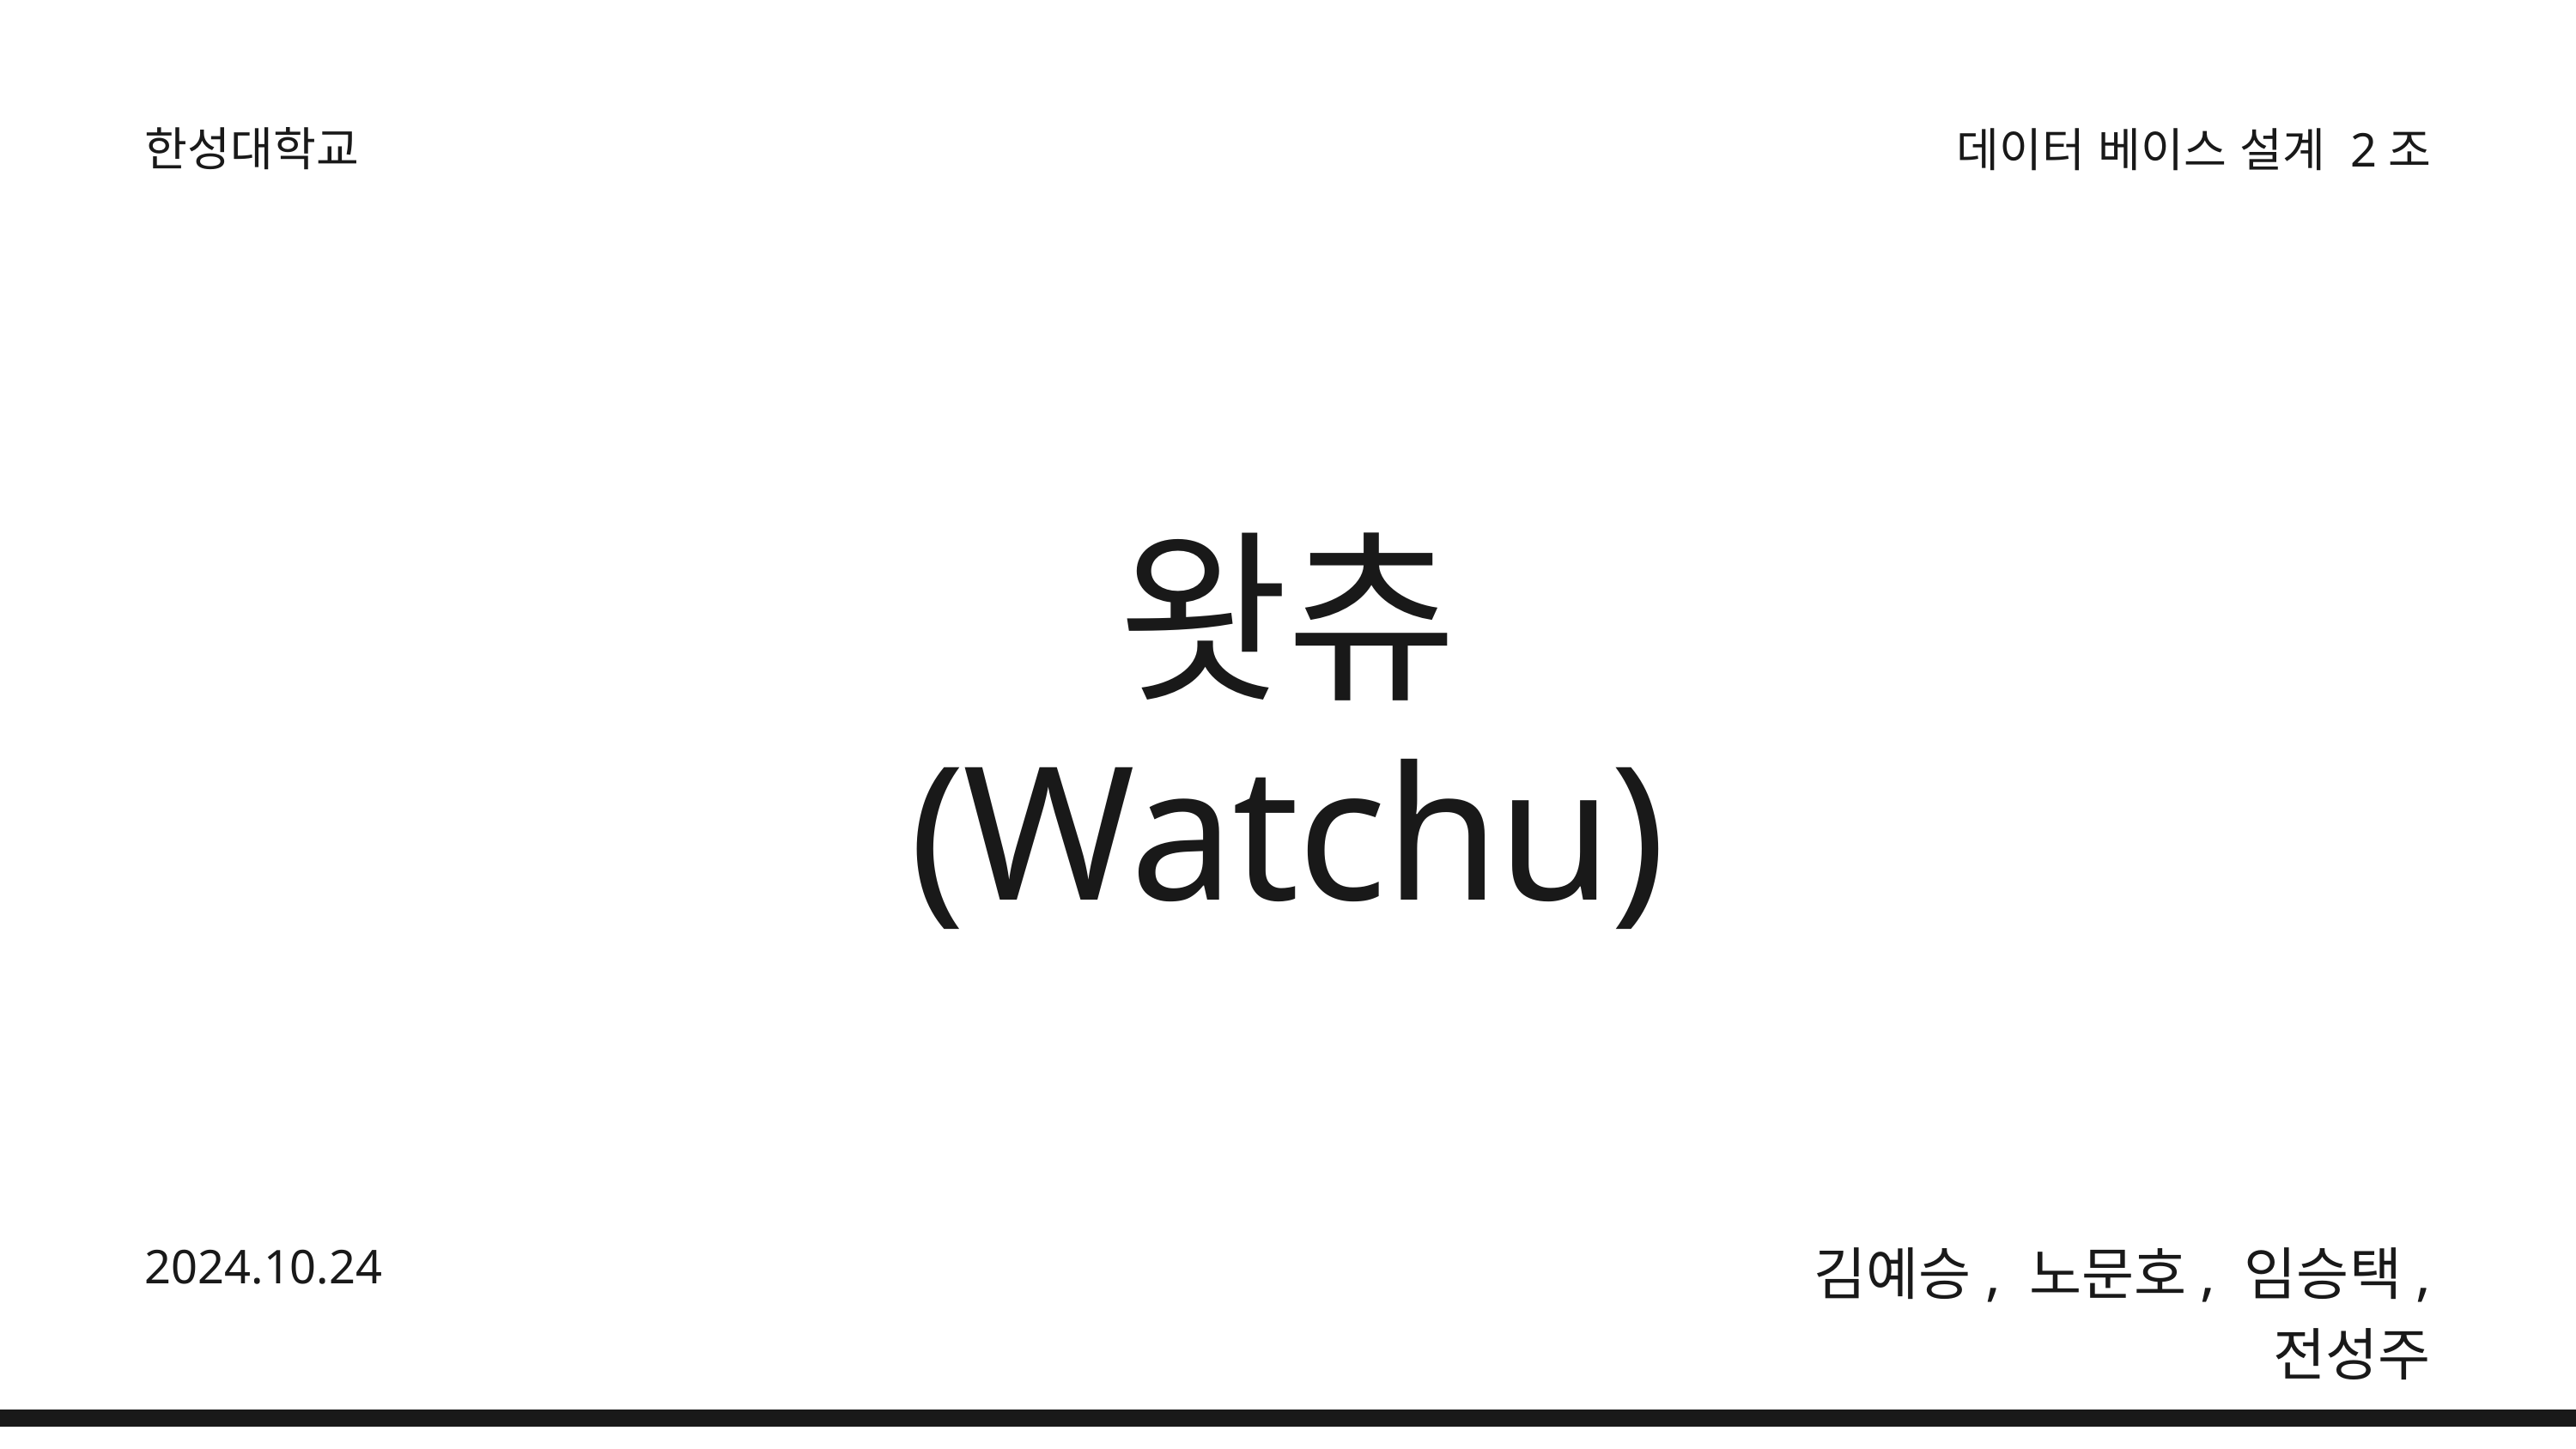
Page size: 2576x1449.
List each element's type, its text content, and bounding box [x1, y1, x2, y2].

text_box 한성대학교 [144, 110, 398, 175]
text_box 왓츄 (Watchu) [491, 510, 2085, 937]
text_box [0, 1409, 2576, 1427]
text_box 김예승, 노문호, 임승택, 전성주 [1685, 1226, 2432, 1387]
text_box 2024.10.24 [144, 1228, 564, 1294]
text_box 데이터 베이스 설계 2조 [1685, 111, 2432, 177]
